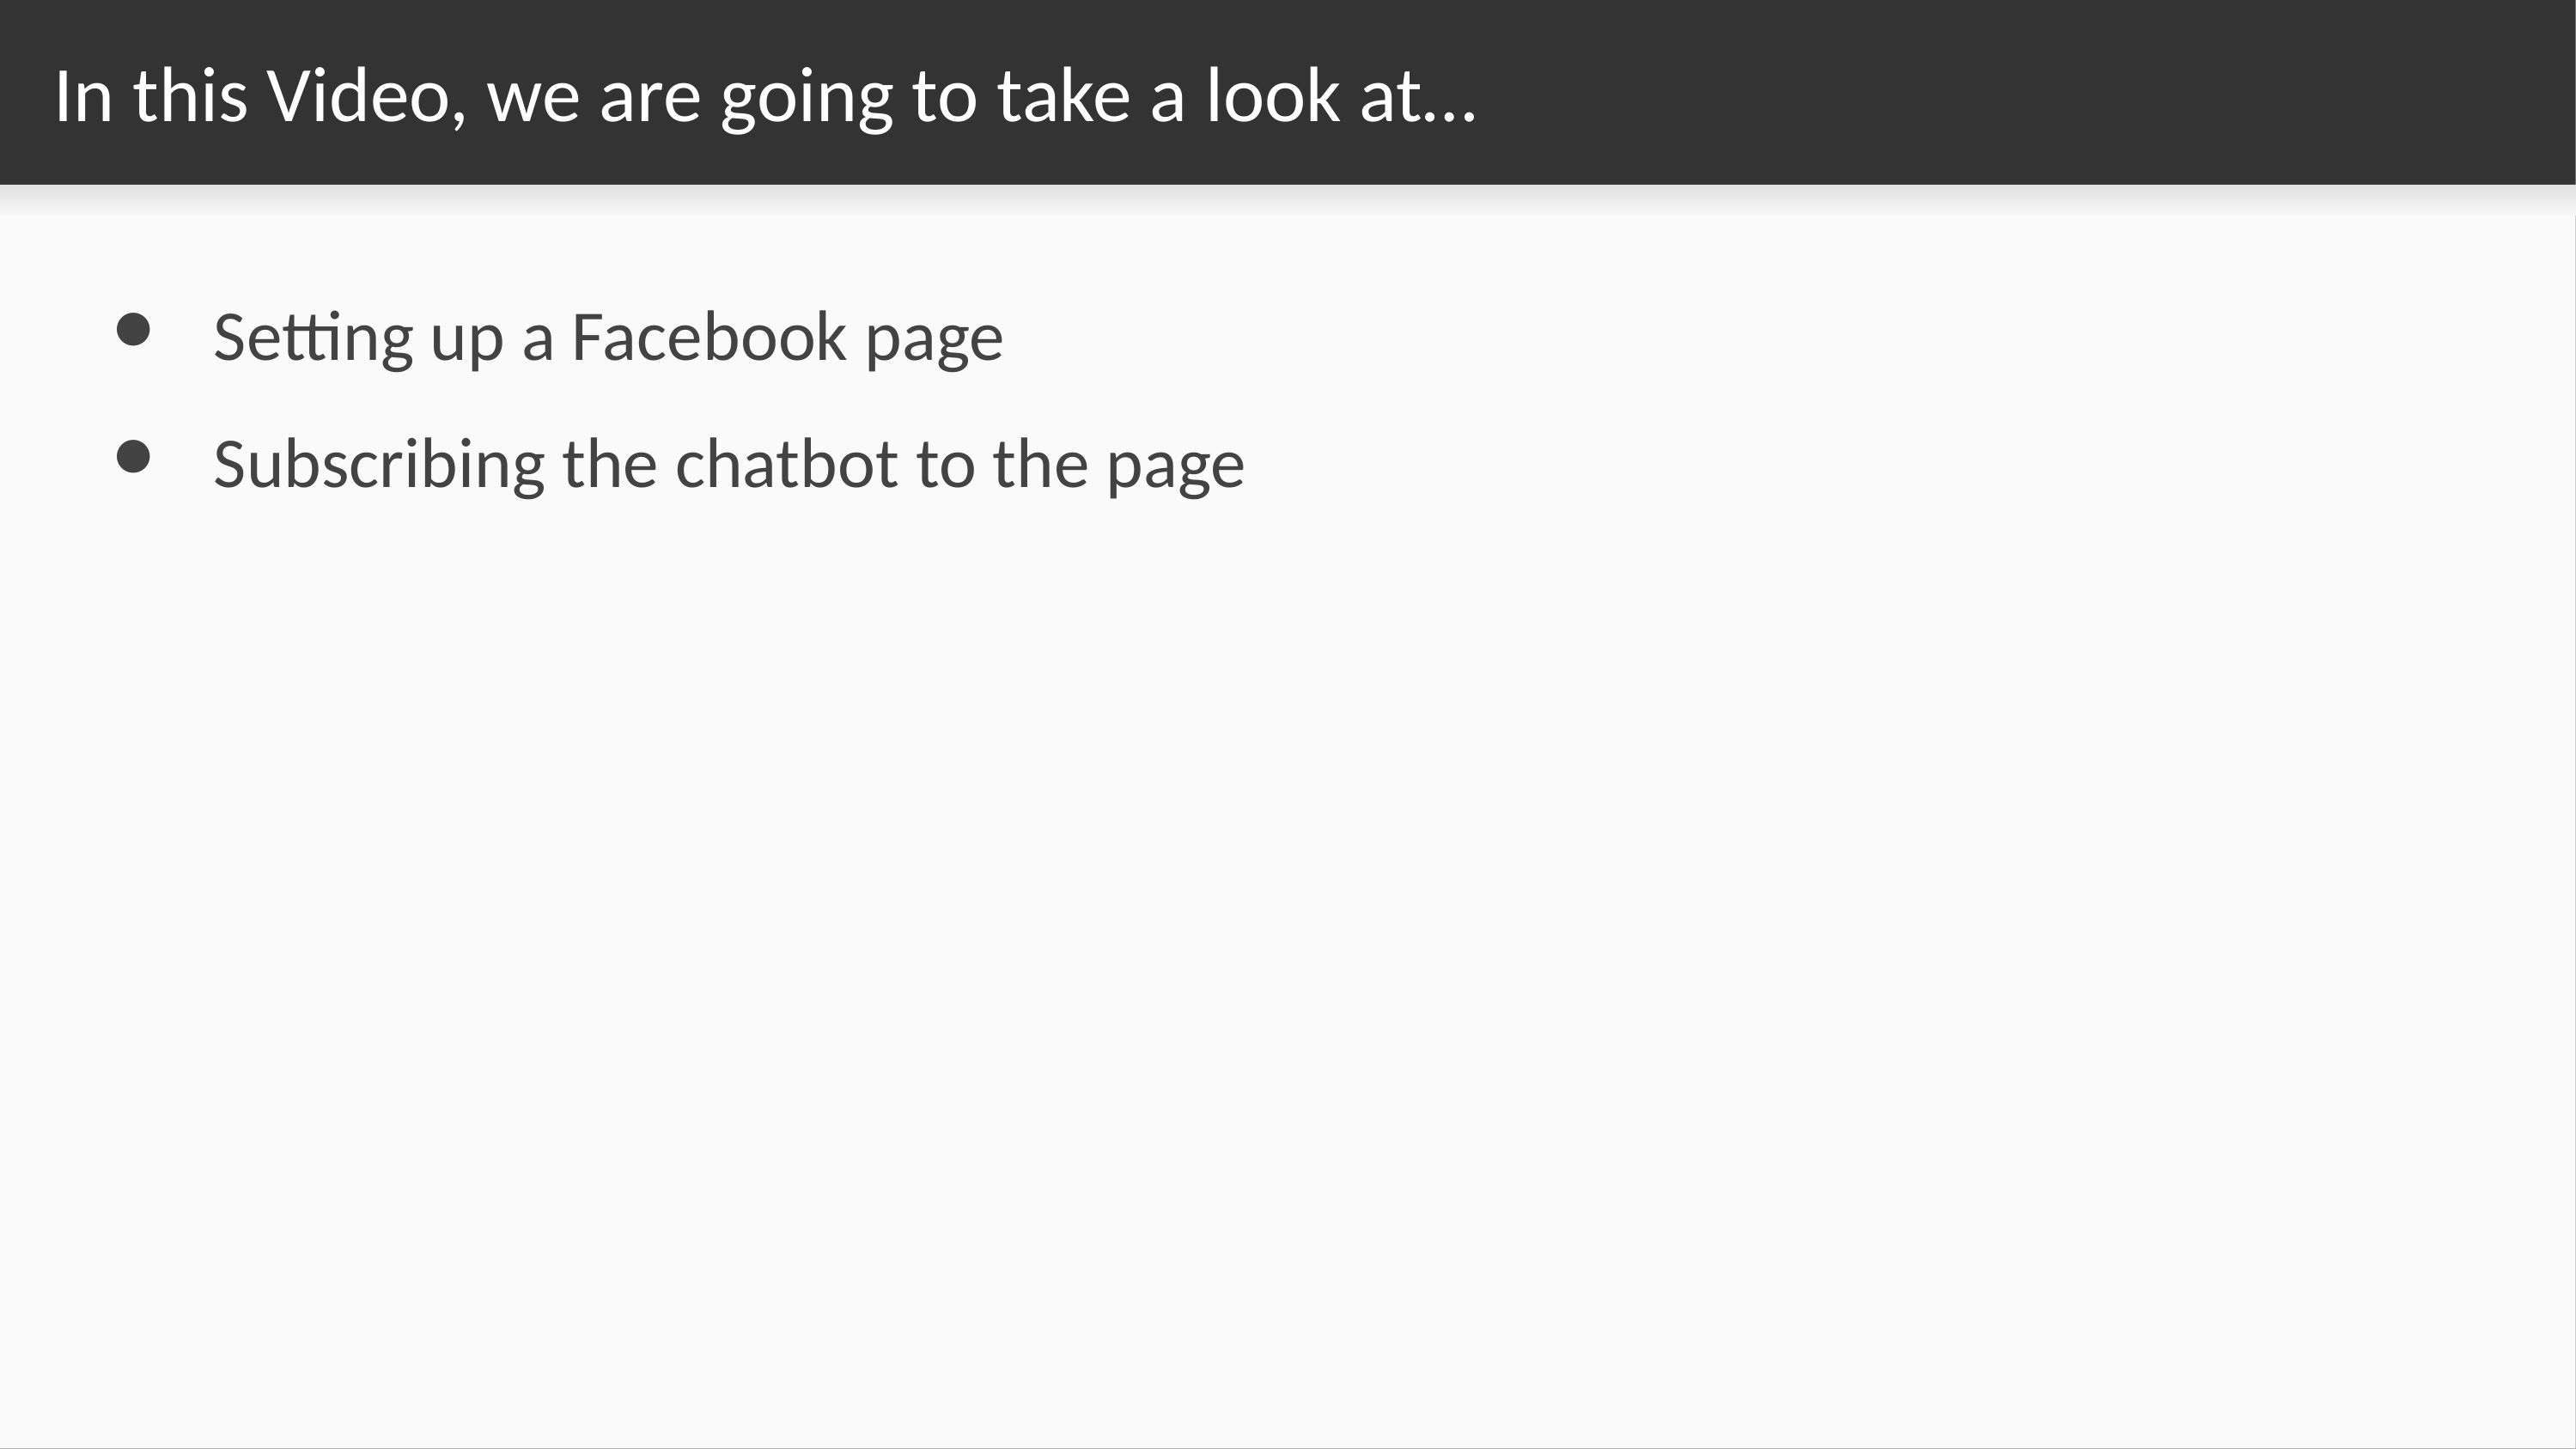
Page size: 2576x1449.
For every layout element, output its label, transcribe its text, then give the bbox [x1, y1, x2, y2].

title In this Video, we are going to take a look at… [27, 4, 2514, 175]
list Setting up a Facebook page Subscribing the chatbot to the page [59, 250, 2514, 1384]
